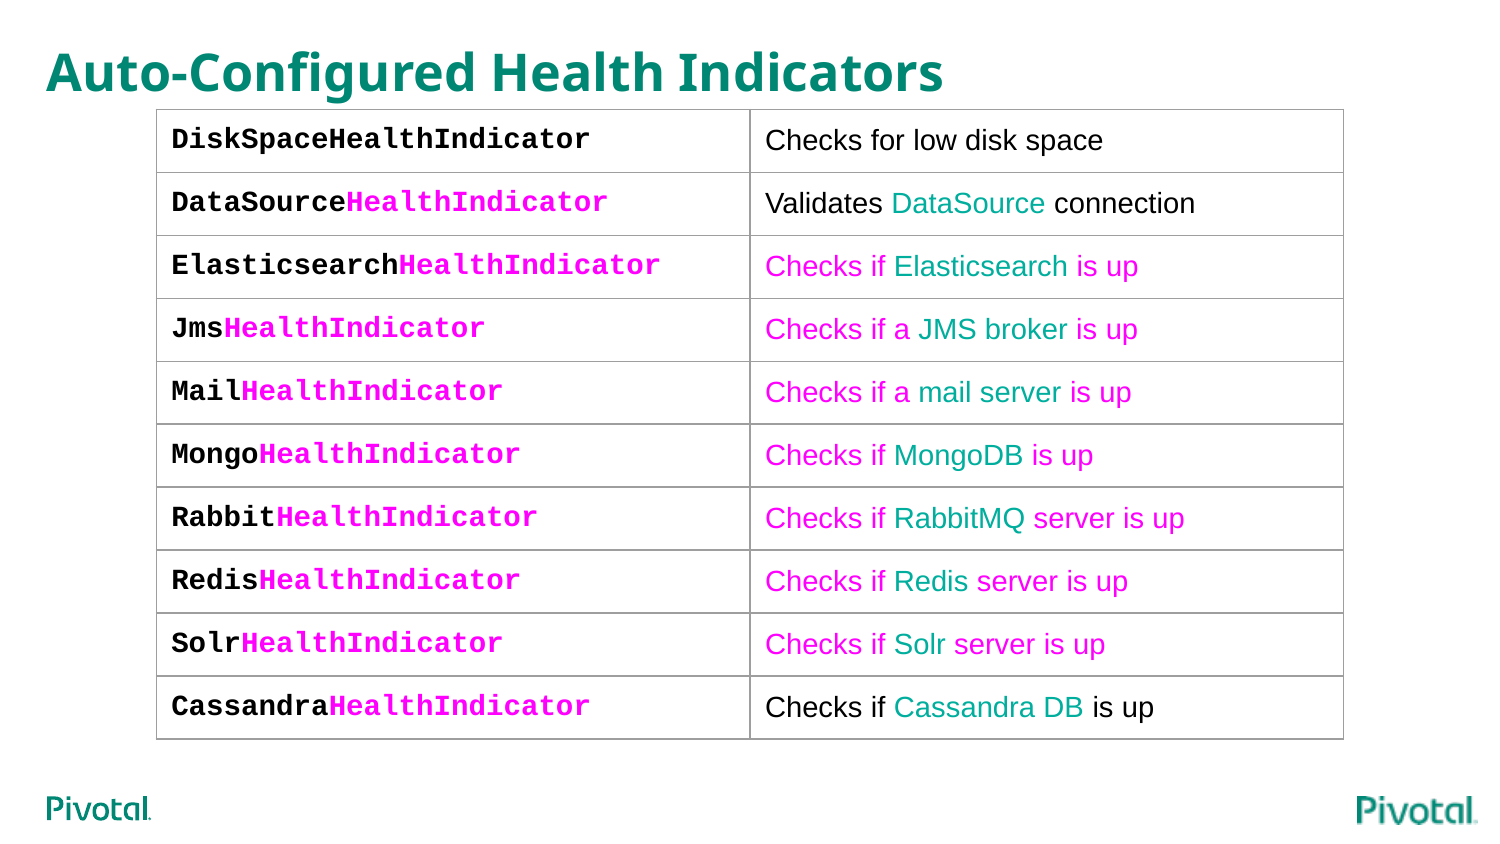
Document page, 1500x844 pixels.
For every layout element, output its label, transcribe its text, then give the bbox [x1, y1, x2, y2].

table_header DiskSpaceHealthIndicator [157, 110, 749, 172]
table_cell Checks if Solr server is up [751, 614, 1343, 675]
table_cell Validates DataSource connection [751, 173, 1343, 235]
table_cell Checks if MongoDB is up [751, 425, 1343, 486]
picture [1357, 796, 1478, 825]
table_cell MongoHealthIndicator [157, 425, 749, 486]
table_cell RabbitHealthIndicator [157, 488, 749, 549]
table_cell Checks if a JMS broker is up [751, 299, 1343, 361]
table_cell SolrHealthIndicator [157, 614, 749, 675]
table_header Checks for low disk space [751, 110, 1343, 172]
table_cell Checks if Redis server is up [751, 551, 1343, 612]
table_cell CassandraHealthIndicator [157, 677, 749, 738]
table_cell MailHealthIndicator [157, 362, 749, 423]
table_cell Checks if a mail server is up [751, 362, 1343, 423]
table_cell ElasticsearchHealthIndicator [157, 236, 749, 298]
table_cell Checks if Elasticsearch is up [751, 236, 1343, 298]
table_cell Checks if RabbitMQ server is up [751, 488, 1343, 549]
table_cell DataSourceHealthIndicator [157, 173, 749, 235]
table_cell JmsHealthIndicator [157, 299, 749, 361]
table_cell RedisHealthIndicator [157, 551, 749, 612]
table_cell Checks if Cassandra DB is up [751, 677, 1343, 738]
title Auto-Configured Health Indicators [31, 24, 1454, 90]
